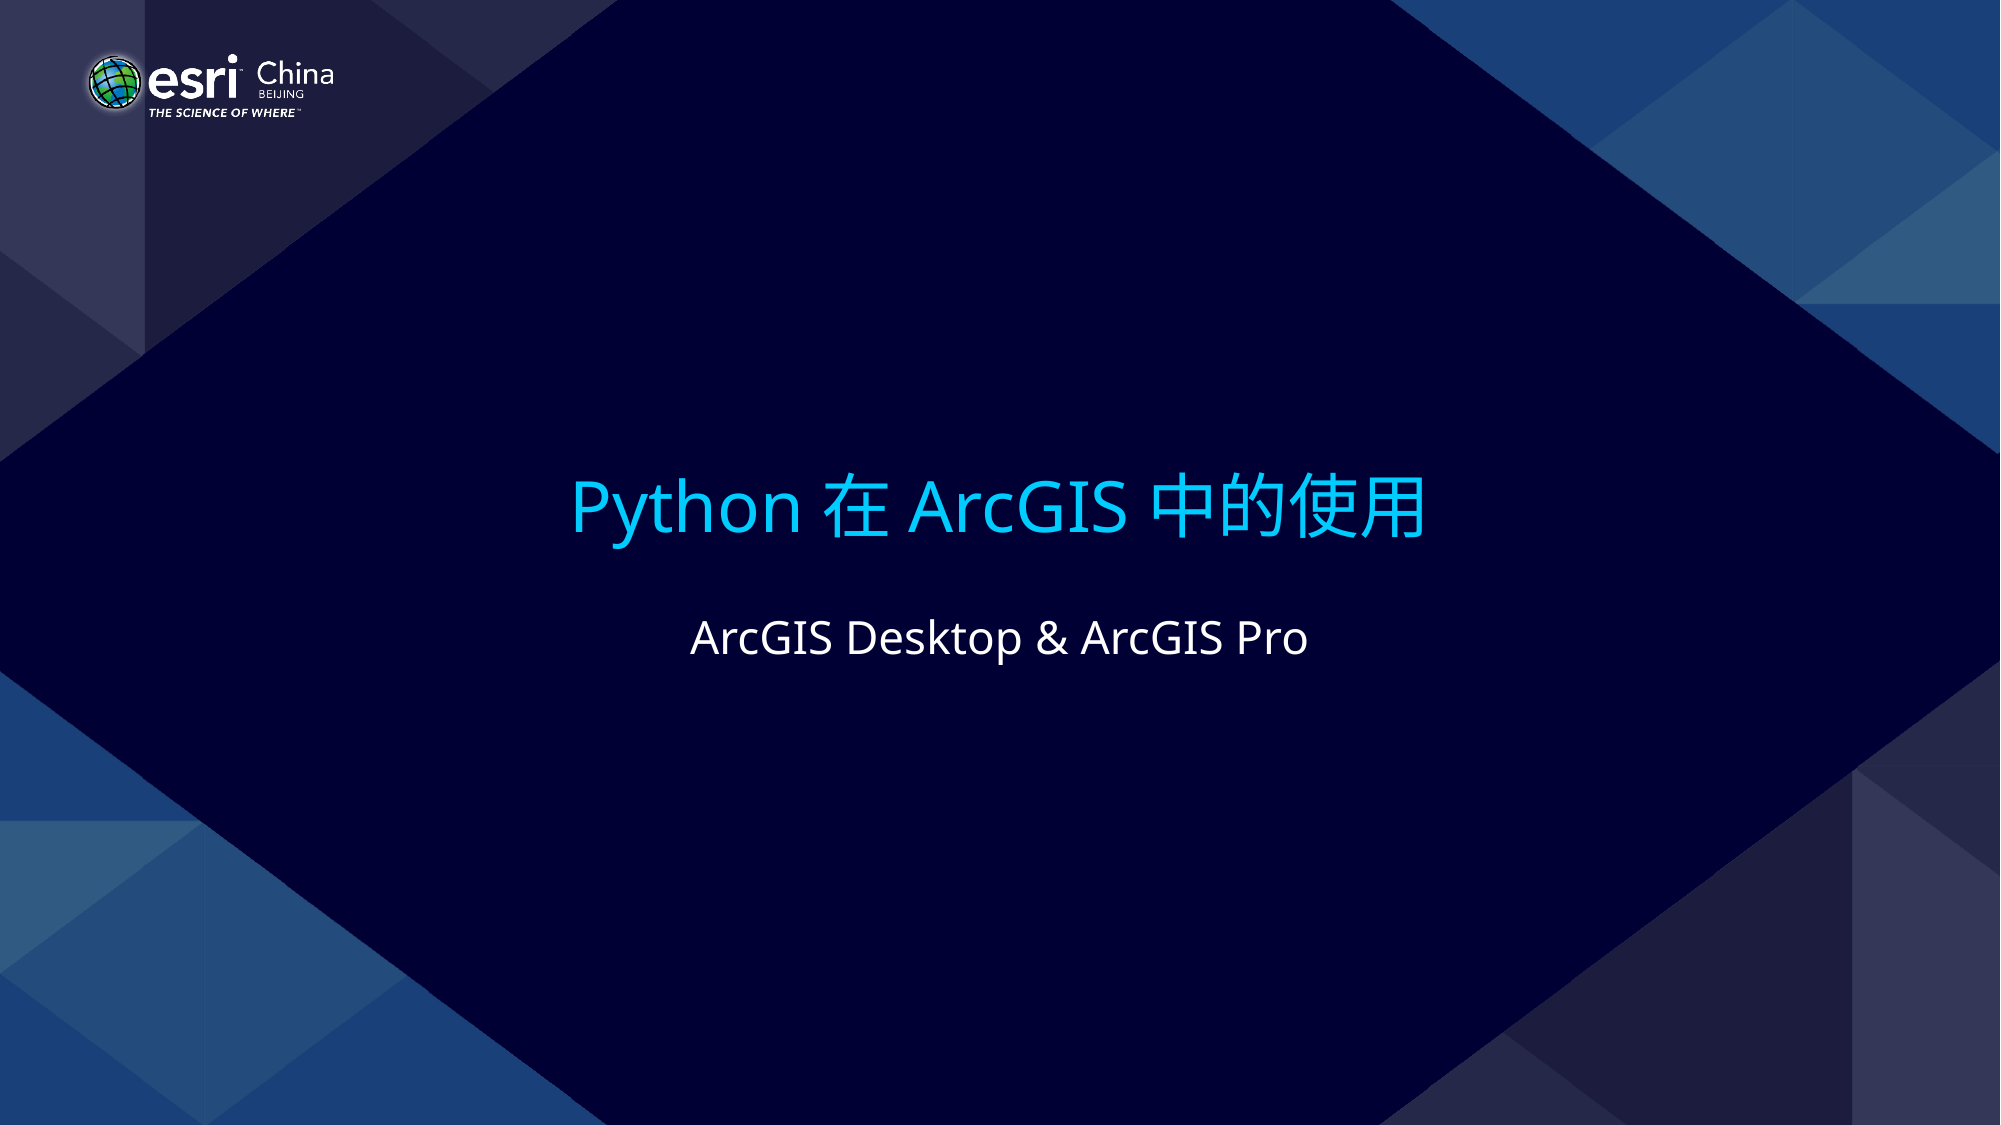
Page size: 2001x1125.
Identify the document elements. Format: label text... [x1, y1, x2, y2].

picture [0, 0, 2000, 1125]
title Python在ArcGIS中的使用 [228, 454, 1772, 578]
subtitle ArcGIS Desktop & ArcGIS Pro [227, 601, 1772, 679]
